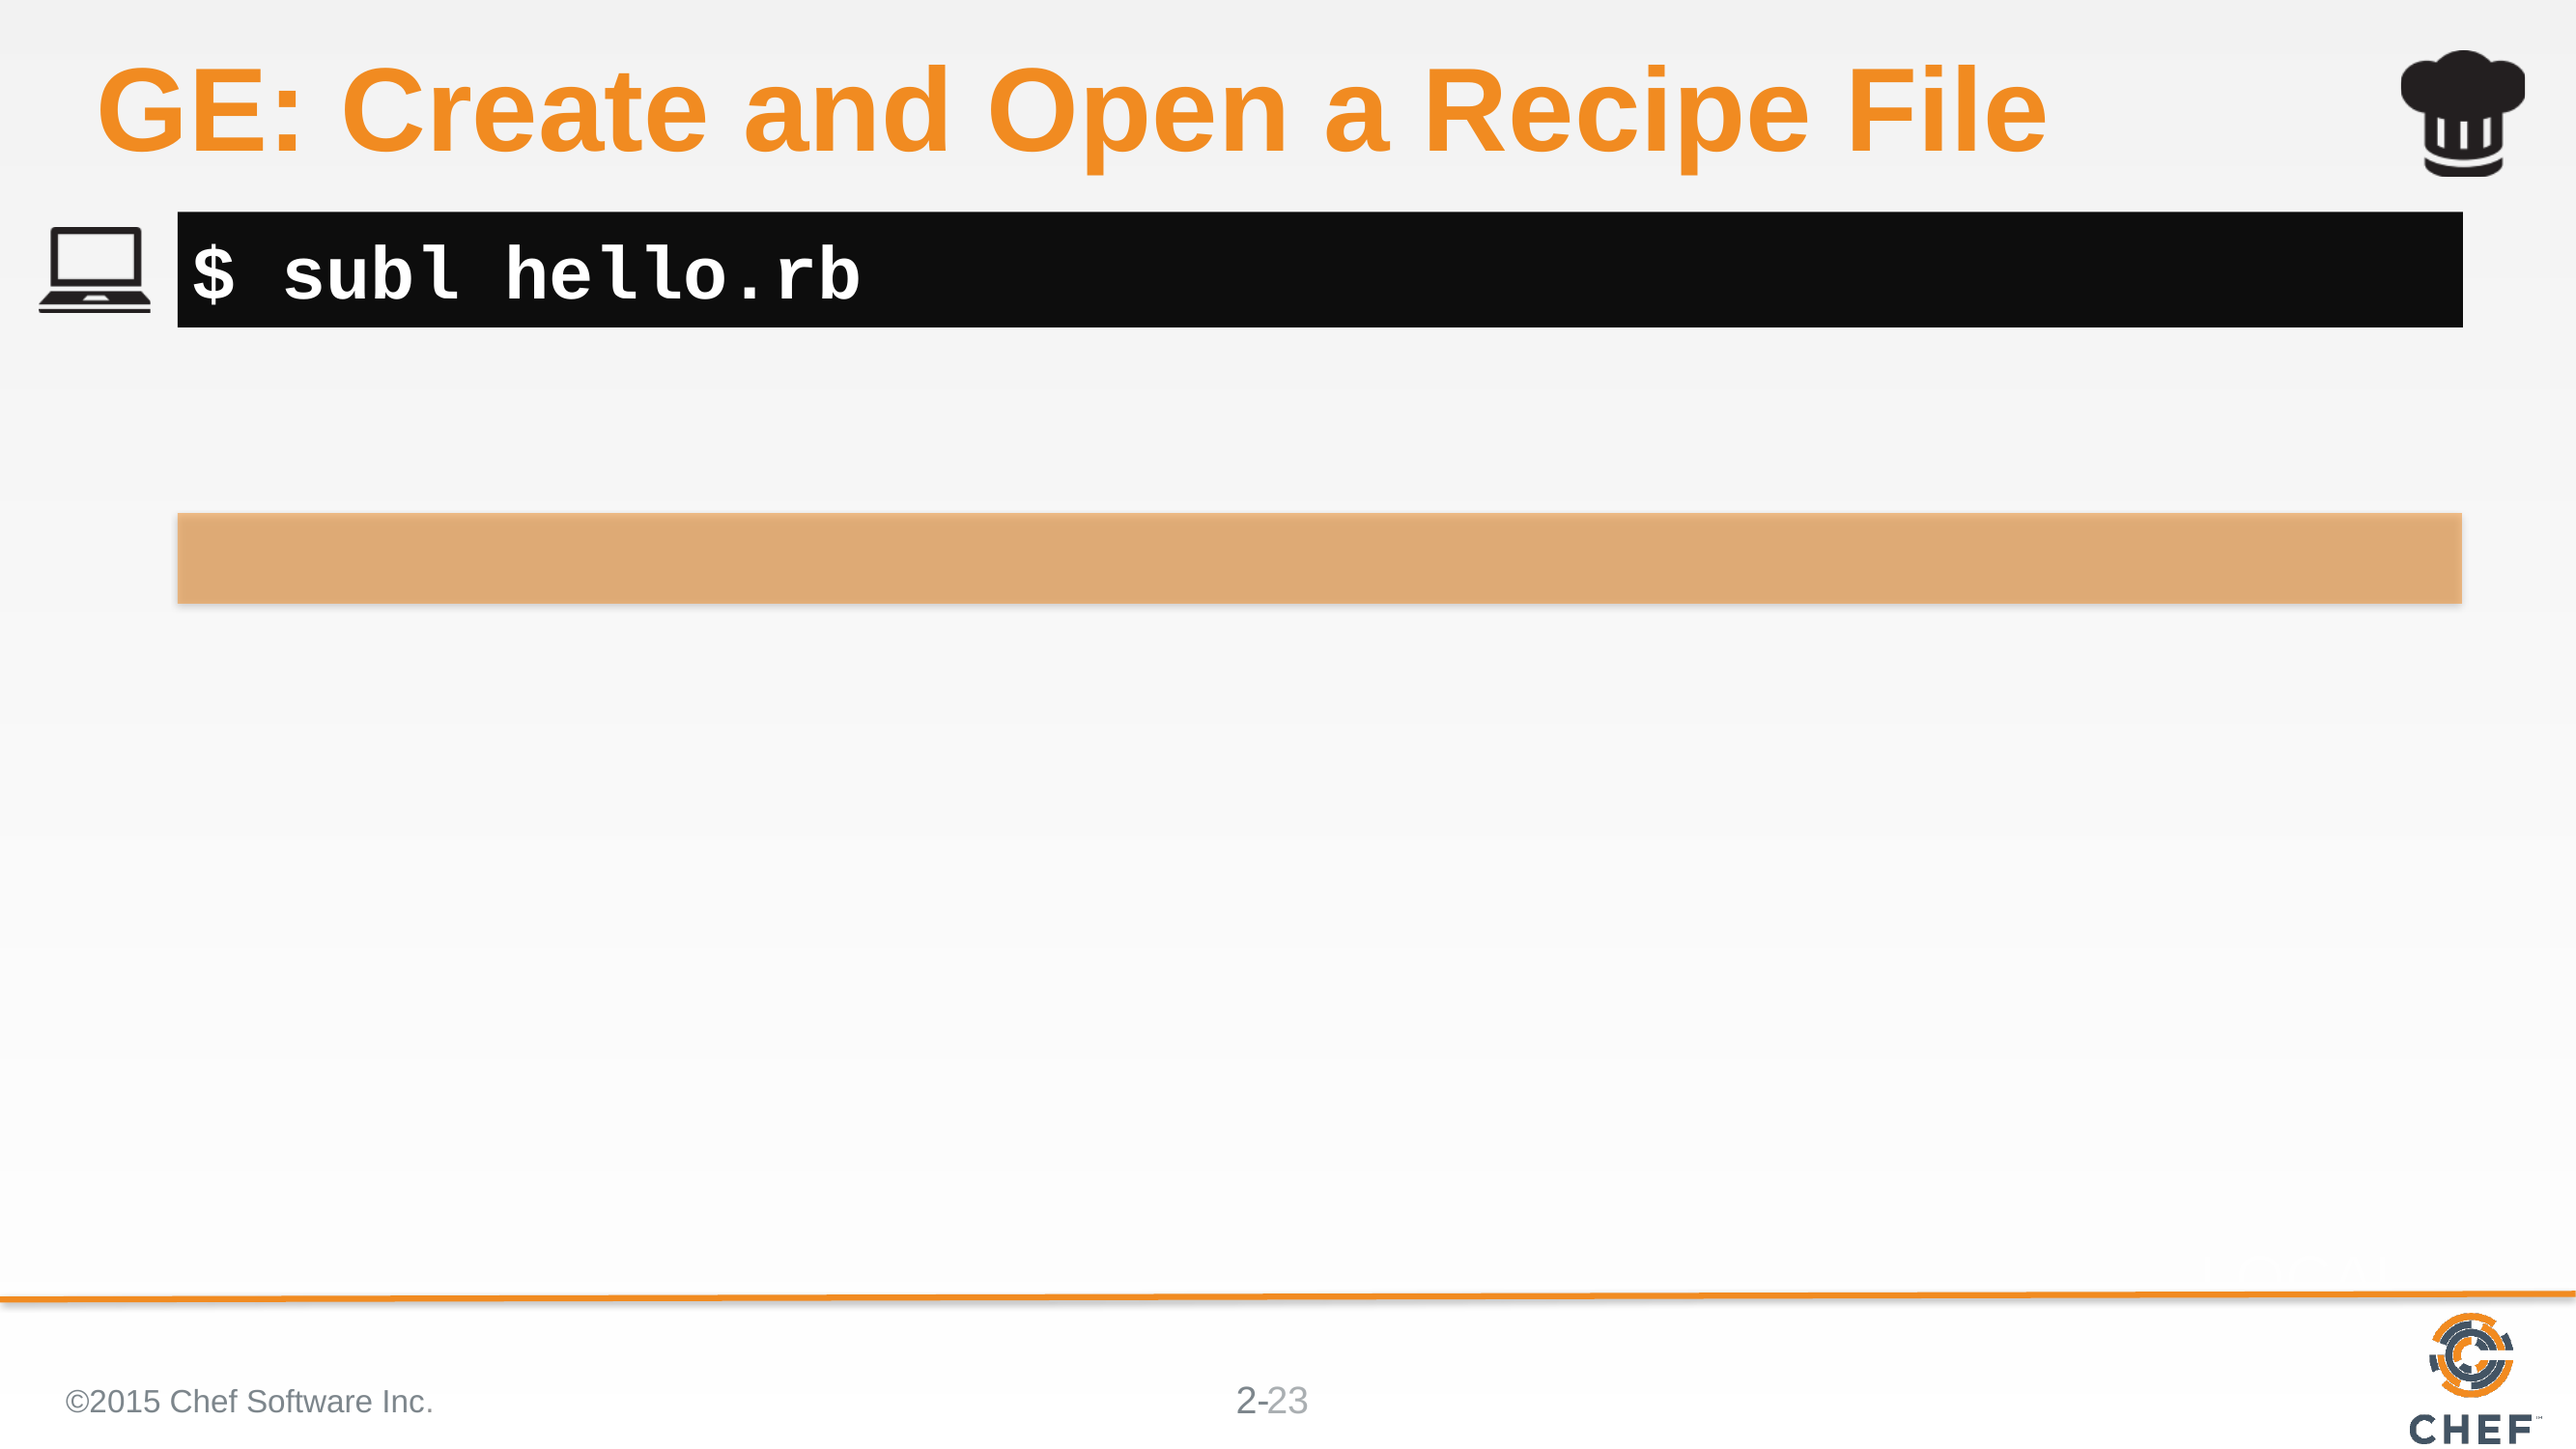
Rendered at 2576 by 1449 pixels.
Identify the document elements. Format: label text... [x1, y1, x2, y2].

footer ©2015 Chef Software Inc. [51, 1359, 952, 1440]
slide_number 23 [998, 1359, 1578, 1437]
list $ subl hello.rb [177, 212, 2463, 327]
picture [2399, 1297, 2550, 1449]
title GE: Create and Open a Recipe File [96, 48, 2463, 180]
